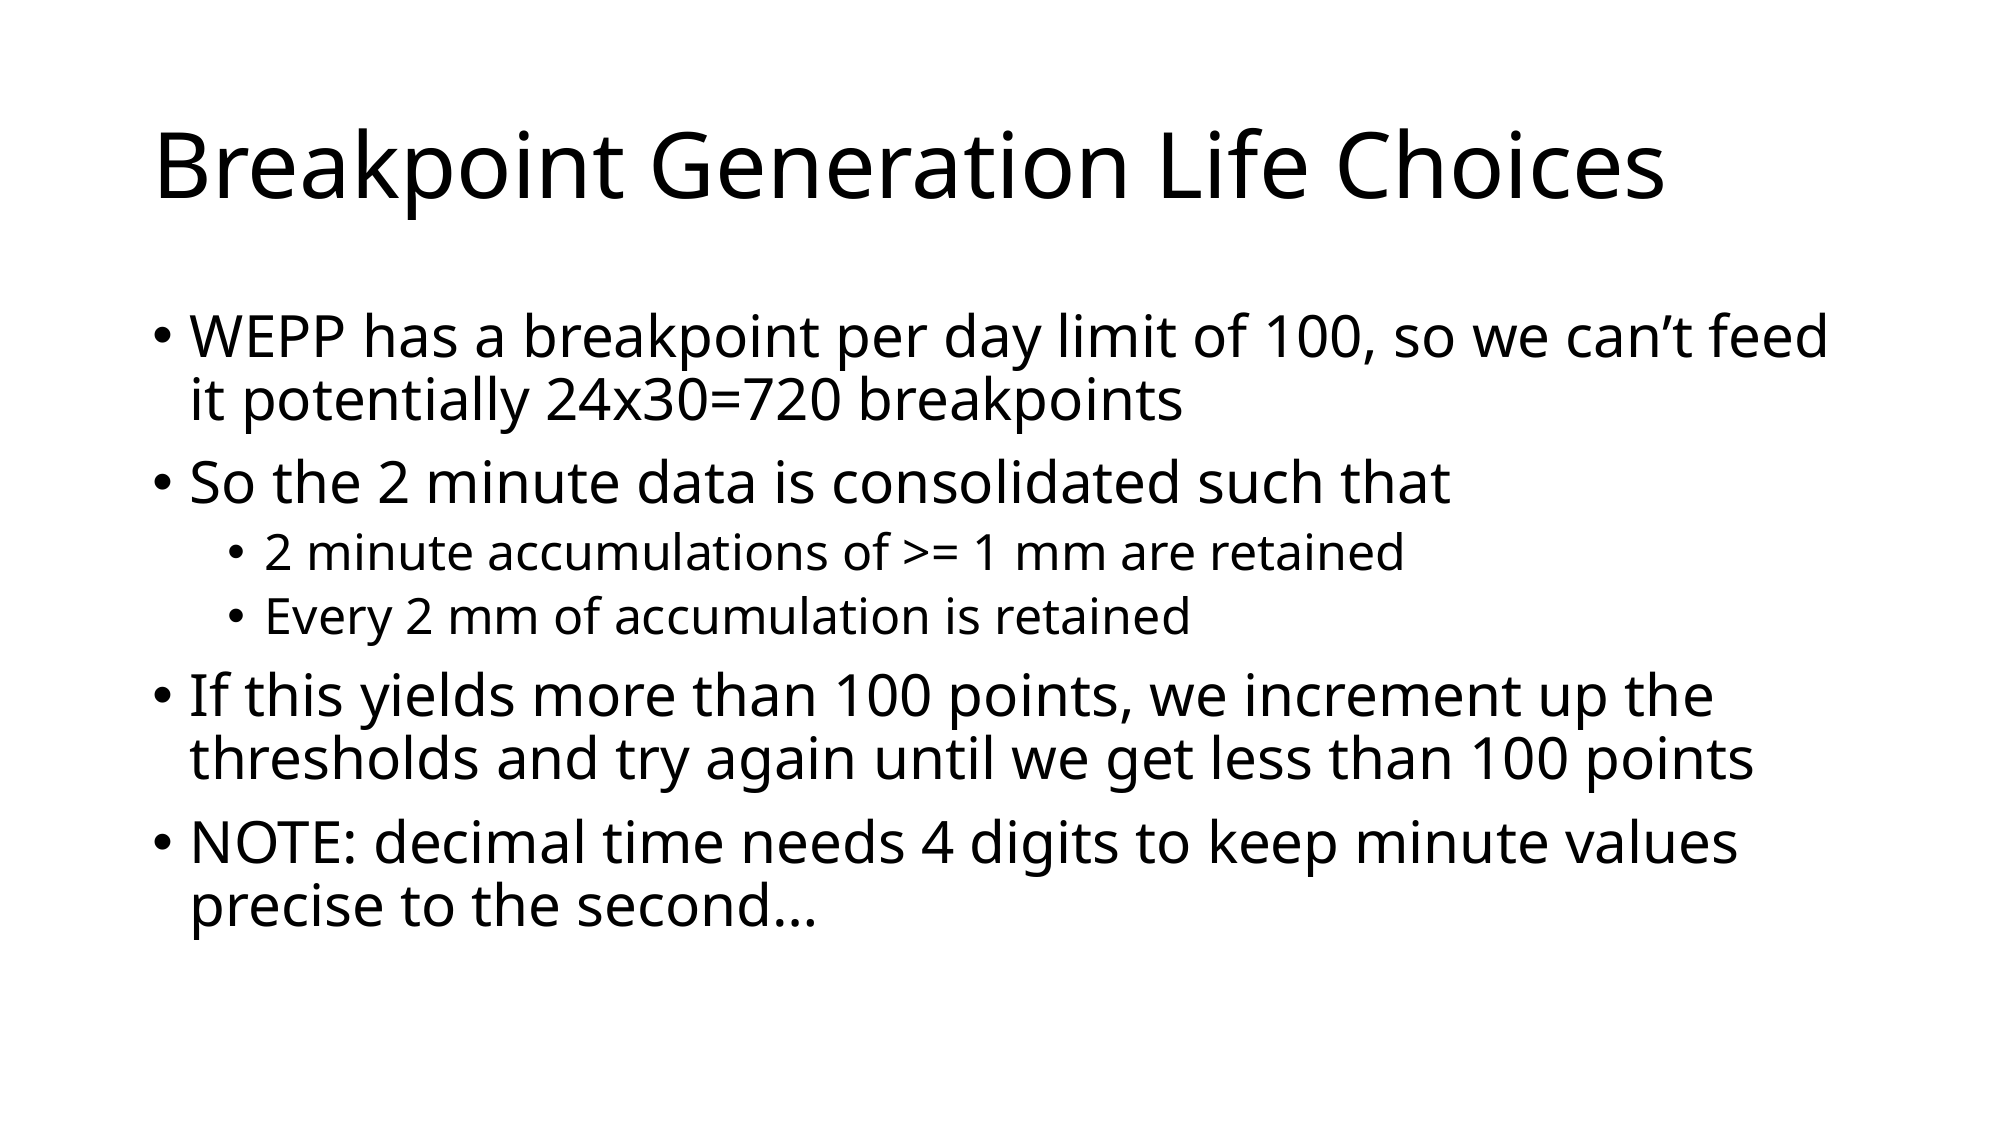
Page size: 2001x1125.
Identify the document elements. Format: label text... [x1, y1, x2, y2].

list WEPP has a breakpoint per day limit of 100, so we can’t feed it potentially 24x30=720 breakpoints So the 2 minute data is consolidated such that 2 minute accumulations of >= 1 mm are retained Every 2 mm of accumulation is retained If this yields more than 100 points, we increment up the thresholds and try again until we get less than 100 points NOTE: decimal time needs 4 digits to keep minute values precise to the second… [137, 299, 1863, 1014]
title Breakpoint Generation Life Choices [137, 59, 1863, 278]
